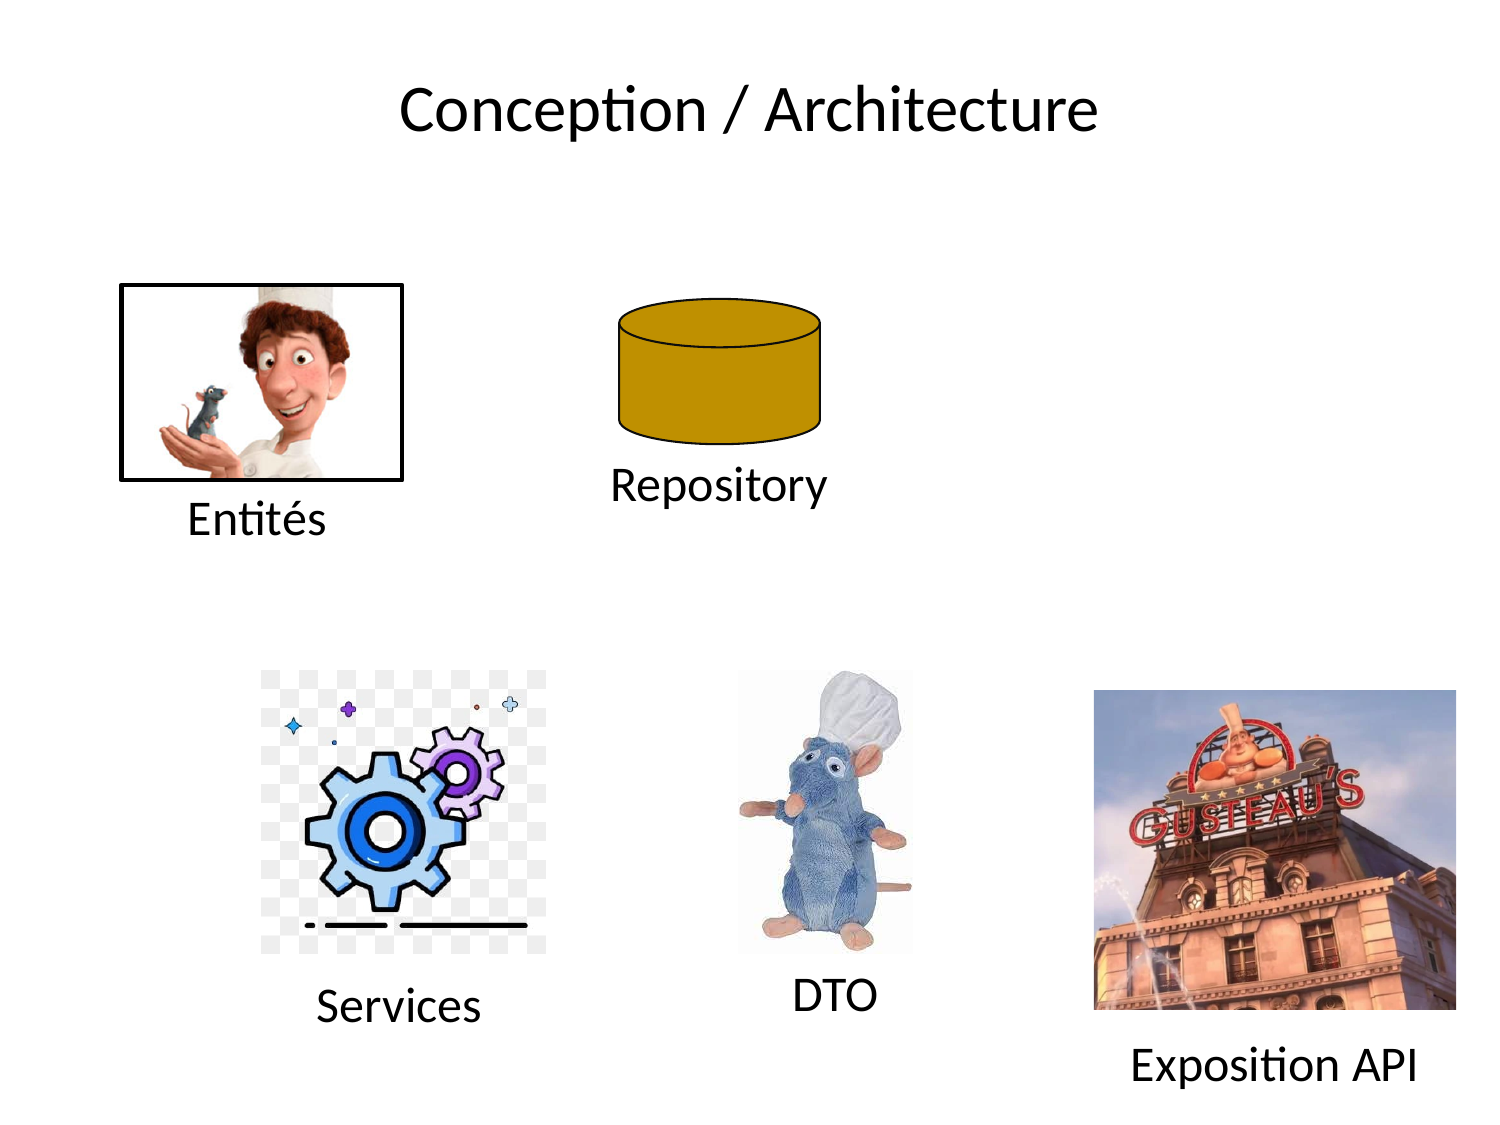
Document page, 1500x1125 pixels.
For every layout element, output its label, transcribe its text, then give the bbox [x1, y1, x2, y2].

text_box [1093, 689, 1457, 1100]
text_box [261, 670, 546, 1042]
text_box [738, 670, 923, 1030]
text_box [581, 298, 858, 520]
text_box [123, 287, 400, 554]
text_box Conception / Architecture [384, 57, 1116, 153]
